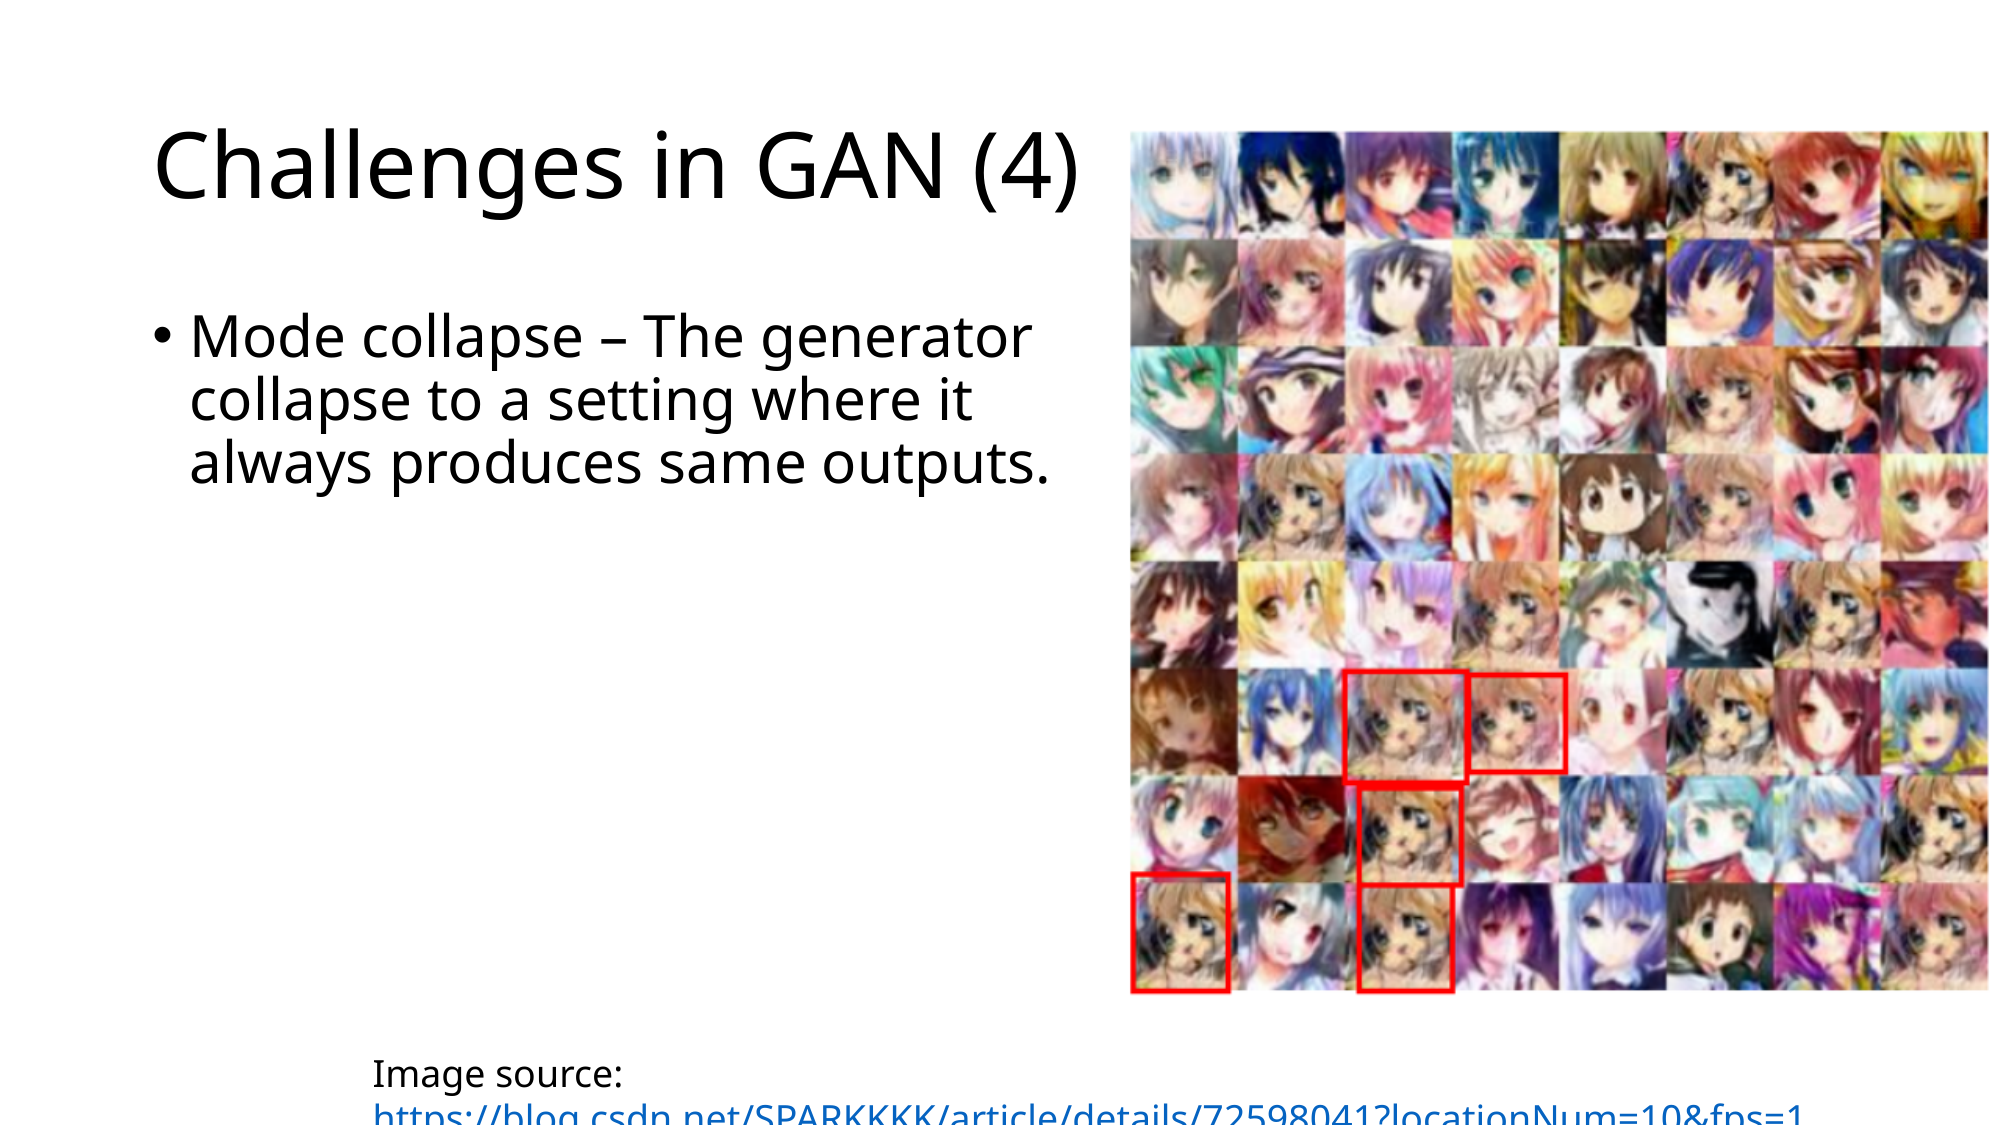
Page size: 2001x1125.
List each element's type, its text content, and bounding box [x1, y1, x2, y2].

text_box Image source: https://blog.csdn.net/SPARKKKK/article/details/72598041?locationNum=10&fps=1 [357, 1042, 2000, 1125]
title Challenges in GAN (4) [137, 59, 1863, 278]
list Mode collapse – The generator collapse to a setting where it always produces same outputs. [137, 299, 1119, 1014]
picture [1118, 125, 2000, 1000]
